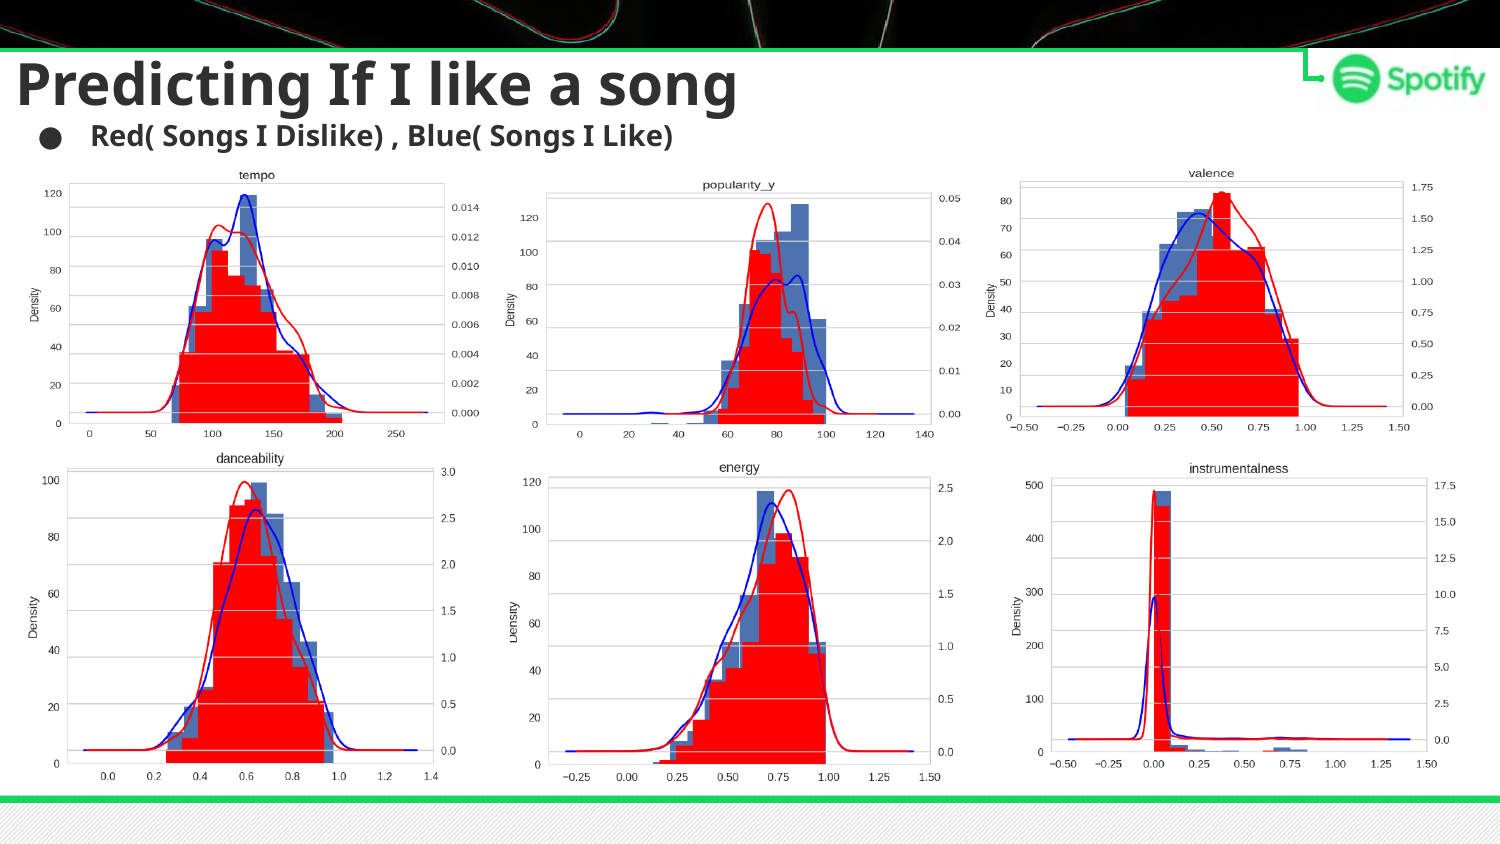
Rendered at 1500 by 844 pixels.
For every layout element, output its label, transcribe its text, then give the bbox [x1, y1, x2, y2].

picture [1006, 459, 1462, 771]
picture [0, 0, 1500, 114]
picture [510, 451, 961, 787]
picture [27, 446, 466, 788]
picture [0, 795, 1500, 844]
title Predicting If I like a song Red( Songs I Dislike) , Blue( Songs I Like) [0, 58, 1347, 125]
picture [502, 162, 1451, 444]
picture [27, 166, 489, 440]
